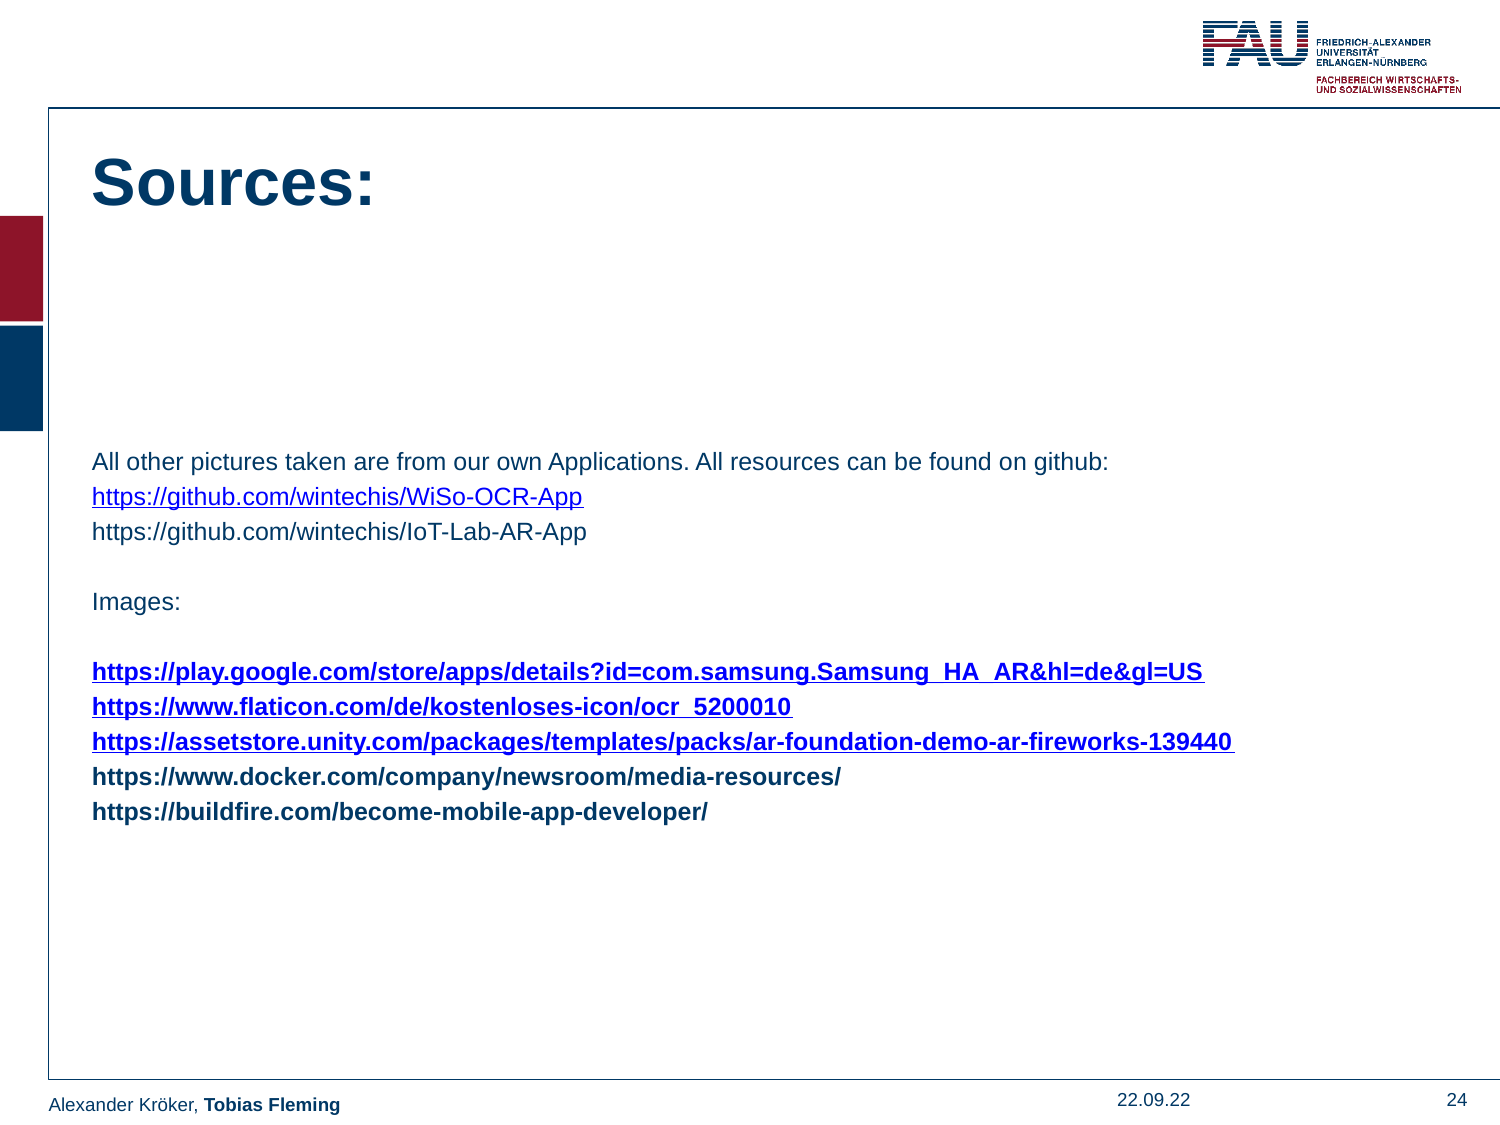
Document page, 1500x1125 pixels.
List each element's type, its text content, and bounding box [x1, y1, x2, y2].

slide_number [1117, 1087, 1295, 1119]
list Sources: All other pictures taken are from our own Applications. All resources can be found on github: https://github.com/wintechis/WiSo-OCR-App https://github.com/wintechis/IoT-Lab-AR-App Images: https://play.google.com/store/apps/details?id=com.samsung.Samsung_HA_AR&hl=de&gl=US https://www.flaticon.com/de/kostenloses-icon/ocr_5200010 https://assetstore.unity.com/packages/templates/packs/ar-foundation-demo-ar-fireworks-139440 https://www.docker.com/company/newsroom/media-resources/ https://buildfire.com/become-mobile-app-developer/ [91, 139, 1461, 1054]
picture [1203, 21, 1461, 93]
footer Alexander Kröker, Tobias Fleming [48, 1092, 1053, 1125]
slide_number 24 [1349, 1087, 1468, 1119]
